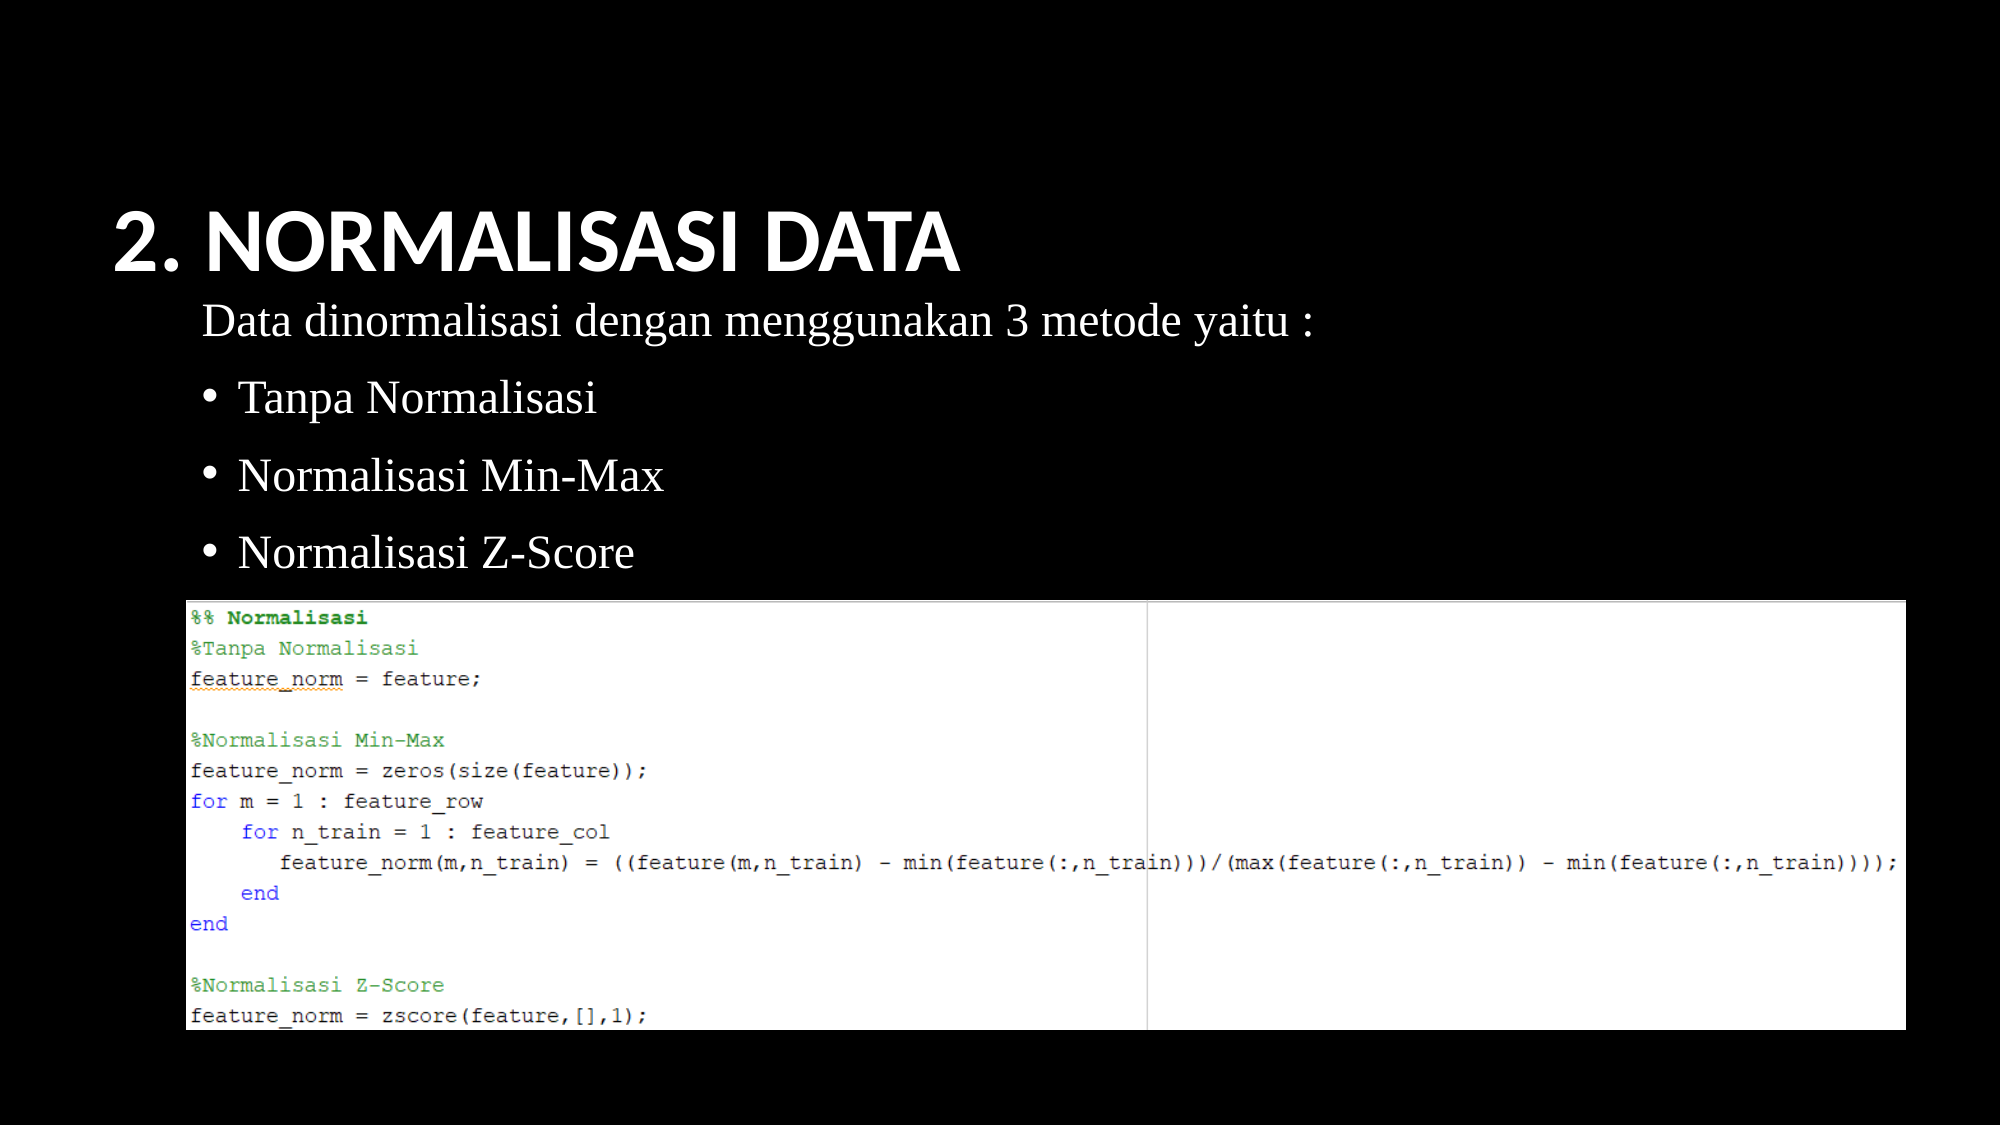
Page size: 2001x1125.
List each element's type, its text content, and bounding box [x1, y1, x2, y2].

title 2. NORMALISASI DATA [97, 132, 1823, 351]
picture [186, 600, 1906, 1030]
list Data dinormalisasi dengan menggunakan 3 metode yaitu : Tanpa Normalisasi Normalisasi Min-Max Normalisasi Z-Score [186, 280, 1850, 588]
